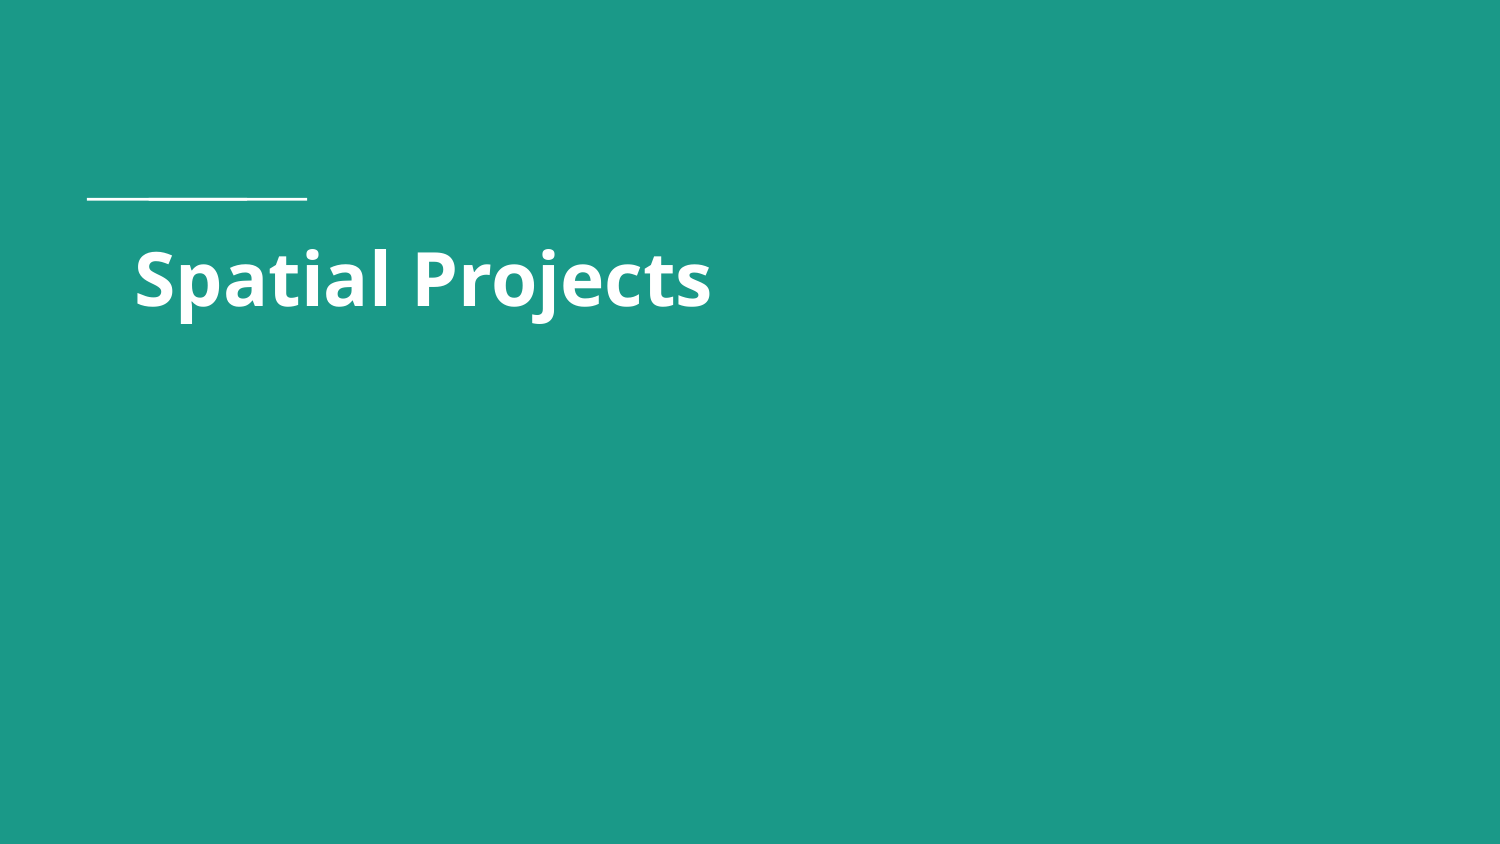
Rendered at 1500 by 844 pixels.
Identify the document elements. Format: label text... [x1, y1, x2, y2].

title Spatial Projects [119, 216, 1381, 466]
